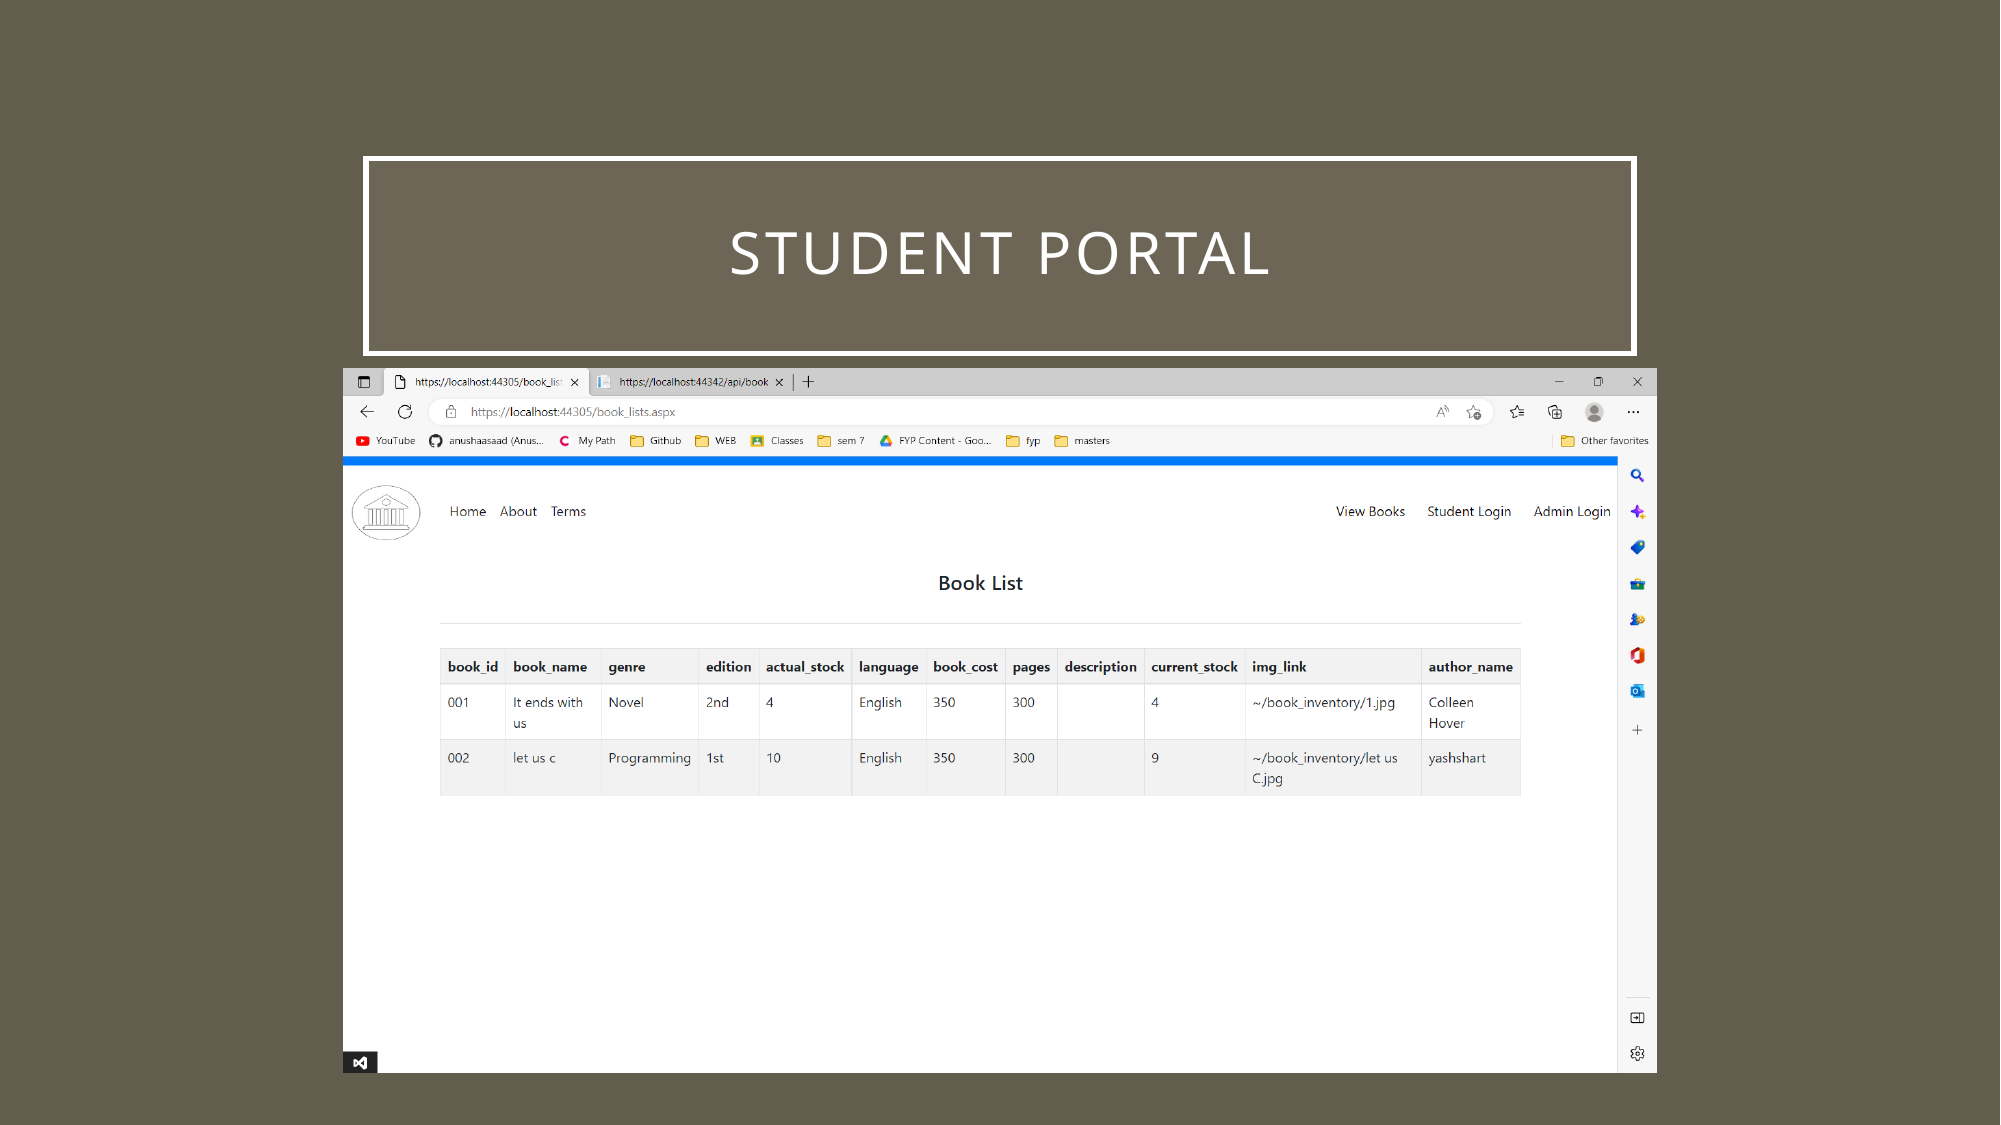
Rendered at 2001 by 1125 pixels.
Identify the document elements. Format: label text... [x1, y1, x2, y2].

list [343, 368, 1657, 1073]
title STUDENT PORTAL [363, 156, 1637, 356]
